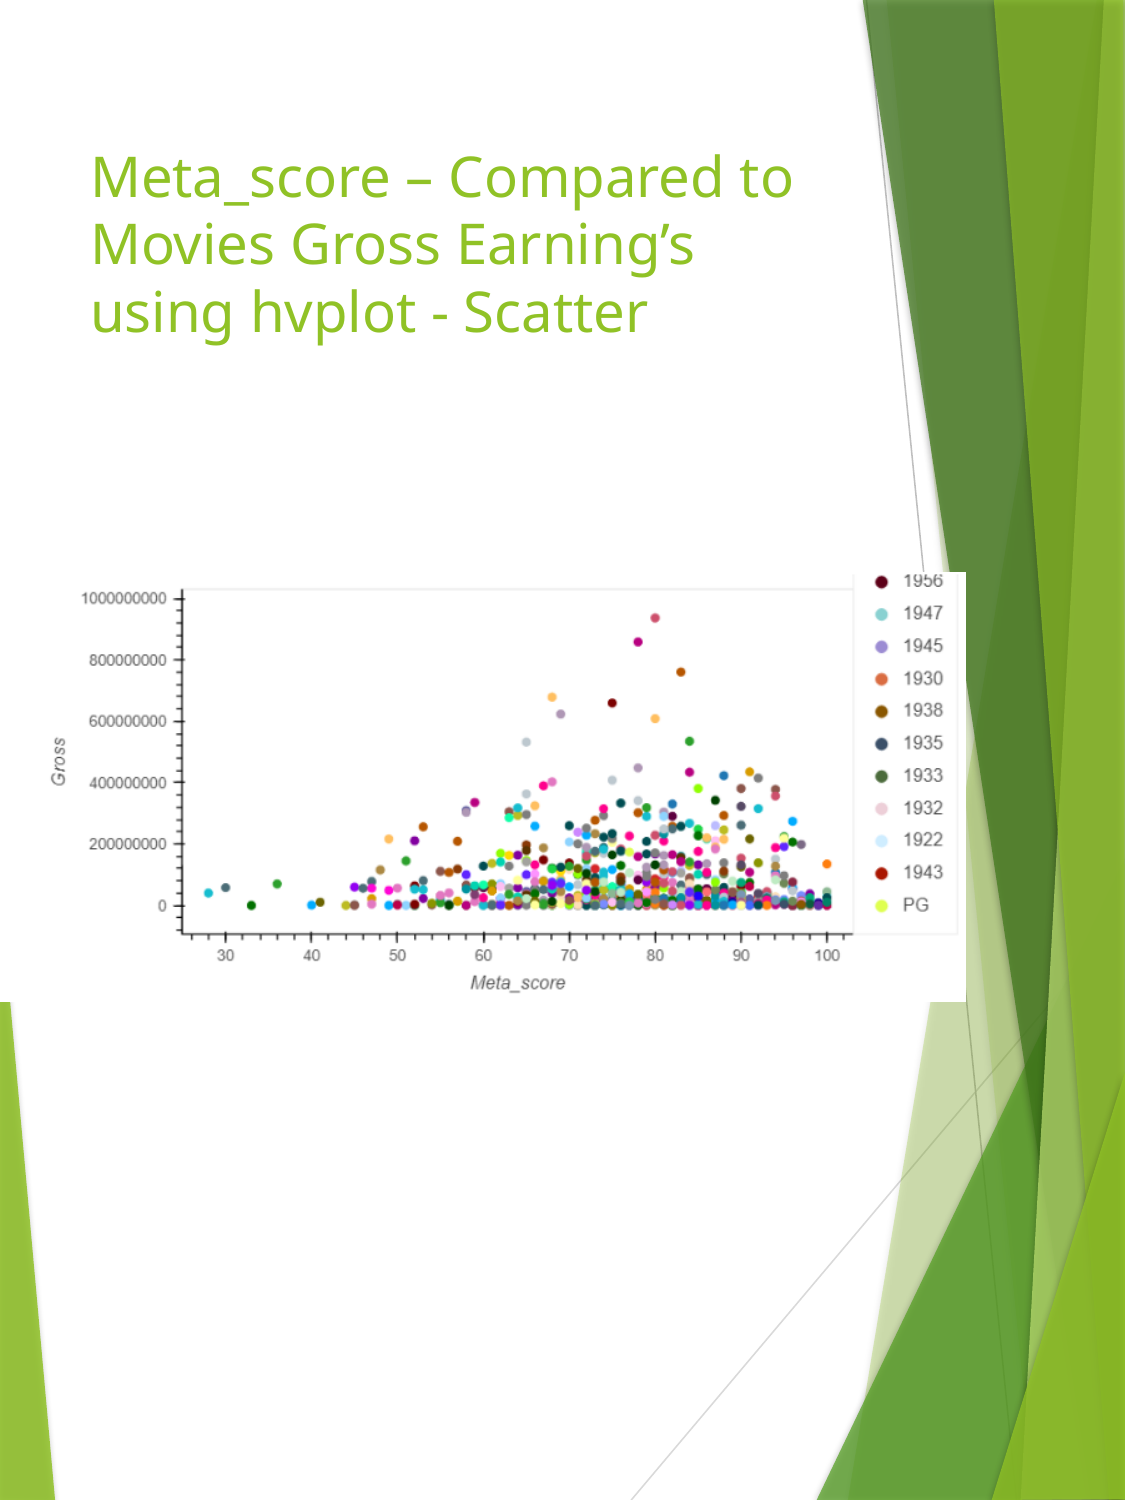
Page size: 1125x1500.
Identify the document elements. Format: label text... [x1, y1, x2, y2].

title Meta_score – Compared to Movies Gross Earning’s using hvplot - Scatter [75, 133, 856, 423]
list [0, 572, 966, 1003]
